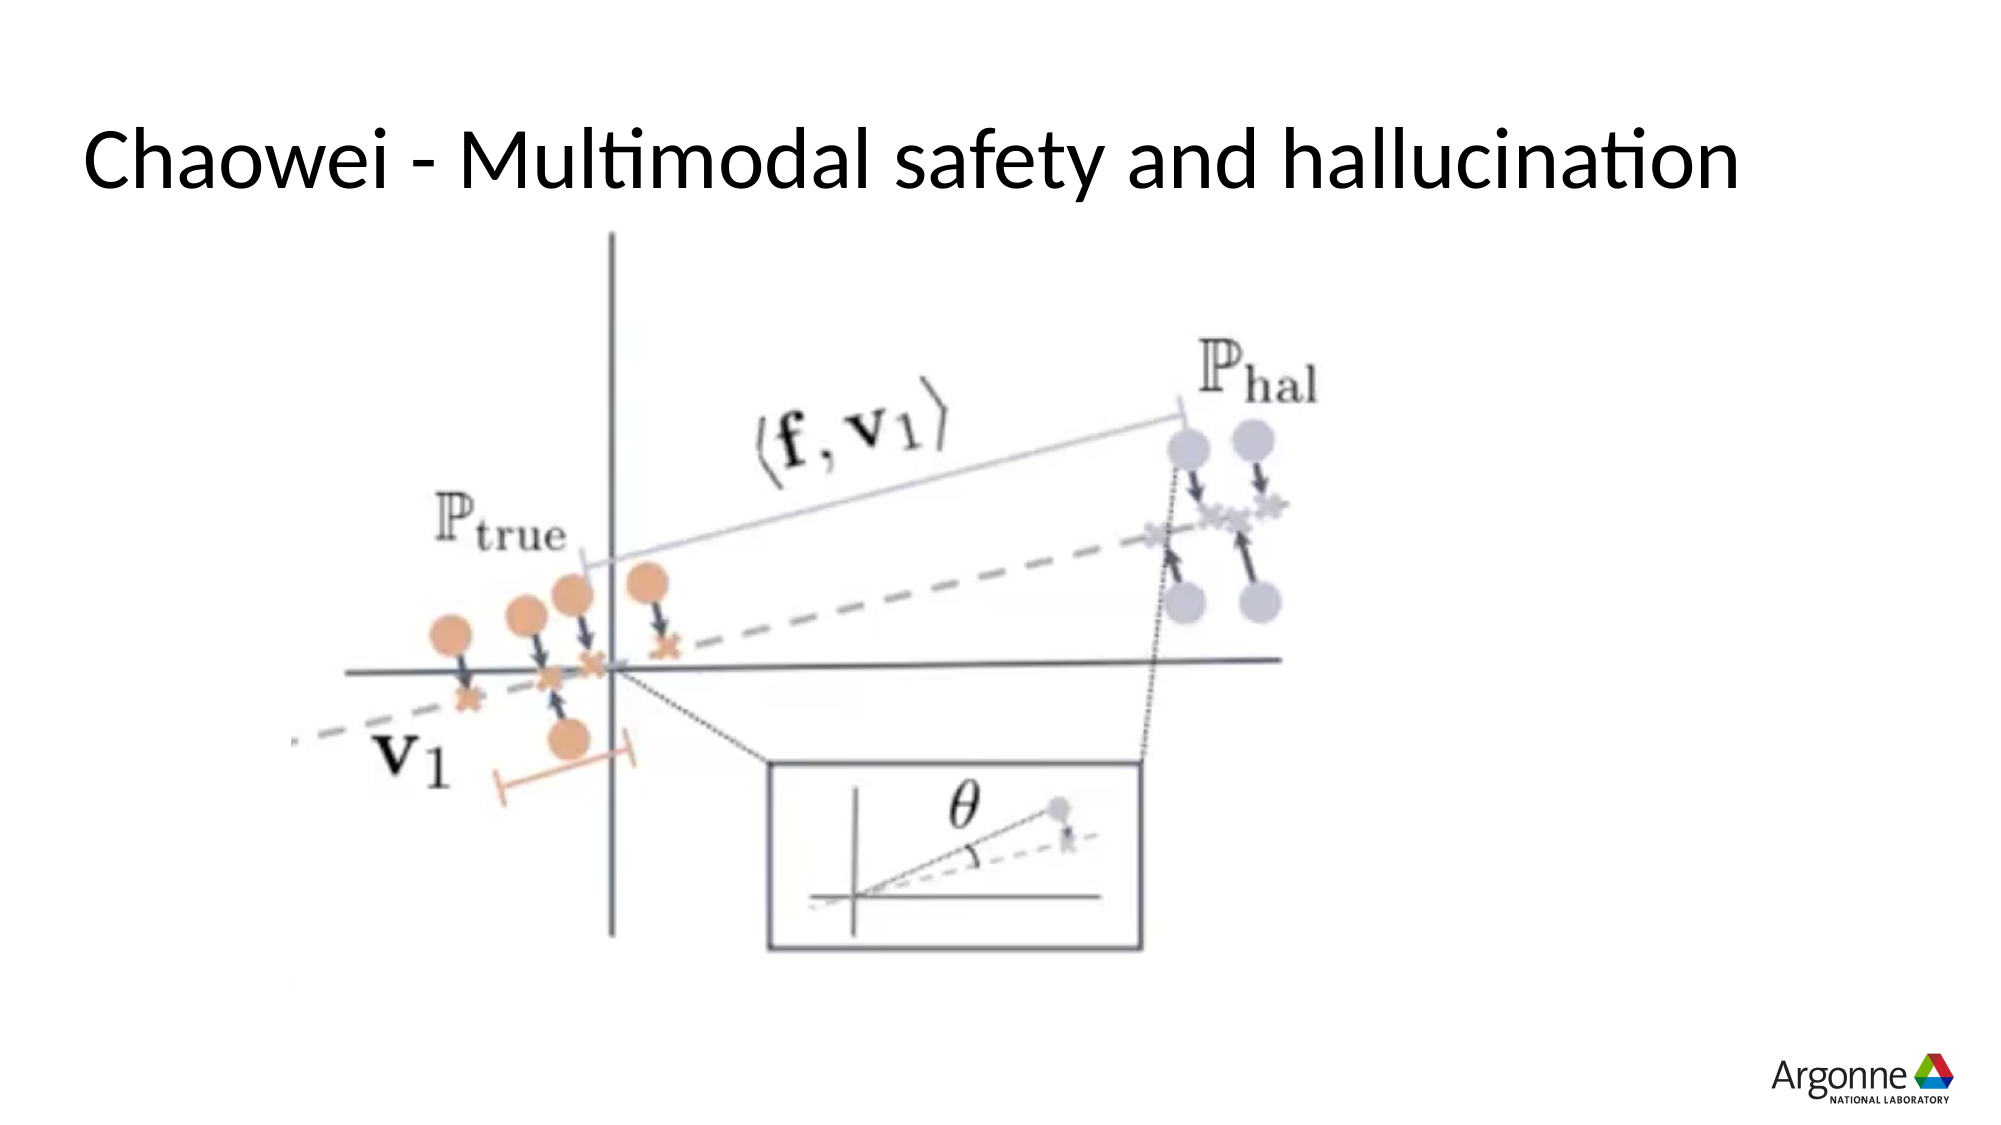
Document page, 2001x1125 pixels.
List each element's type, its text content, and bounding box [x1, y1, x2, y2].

picture [291, 223, 1384, 1029]
title Chaowei - Multimodal safety and hallucination [68, 97, 1932, 223]
picture [1760, 1042, 1965, 1115]
